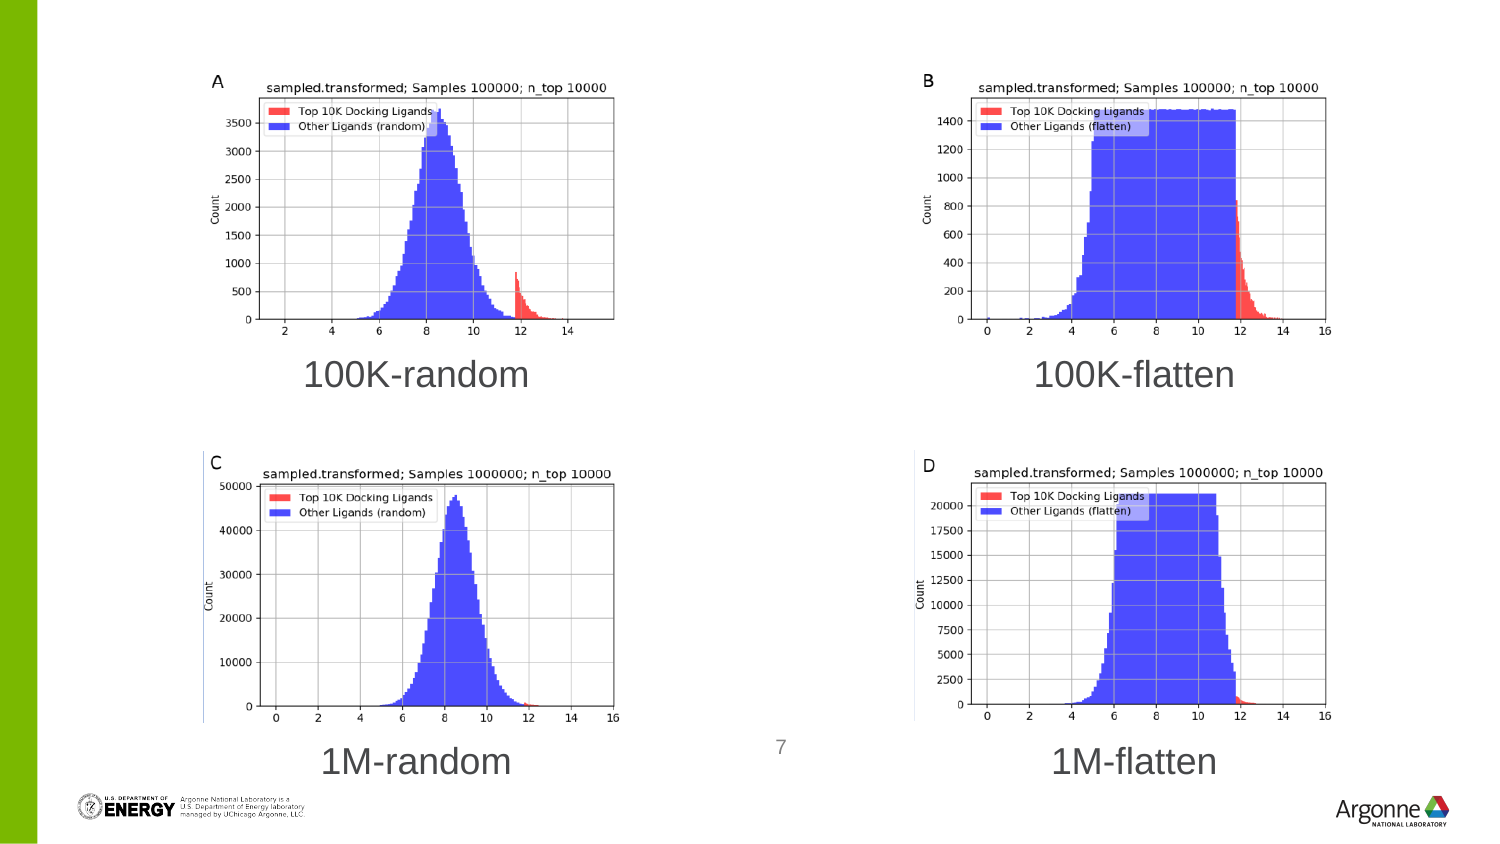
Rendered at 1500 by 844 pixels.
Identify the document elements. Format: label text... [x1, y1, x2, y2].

picture [202, 67, 618, 337]
picture [915, 67, 1333, 337]
slide_number 7 [743, 736, 819, 759]
text_box 100K-flatten [1018, 350, 1251, 403]
text_box 100K-random [288, 350, 545, 403]
text_box 1M-random [305, 736, 527, 790]
picture [75, 791, 308, 822]
picture [914, 449, 1333, 721]
picture [1330, 787, 1458, 834]
text_box 1M-flatten [1036, 733, 1233, 790]
picture [202, 451, 630, 723]
